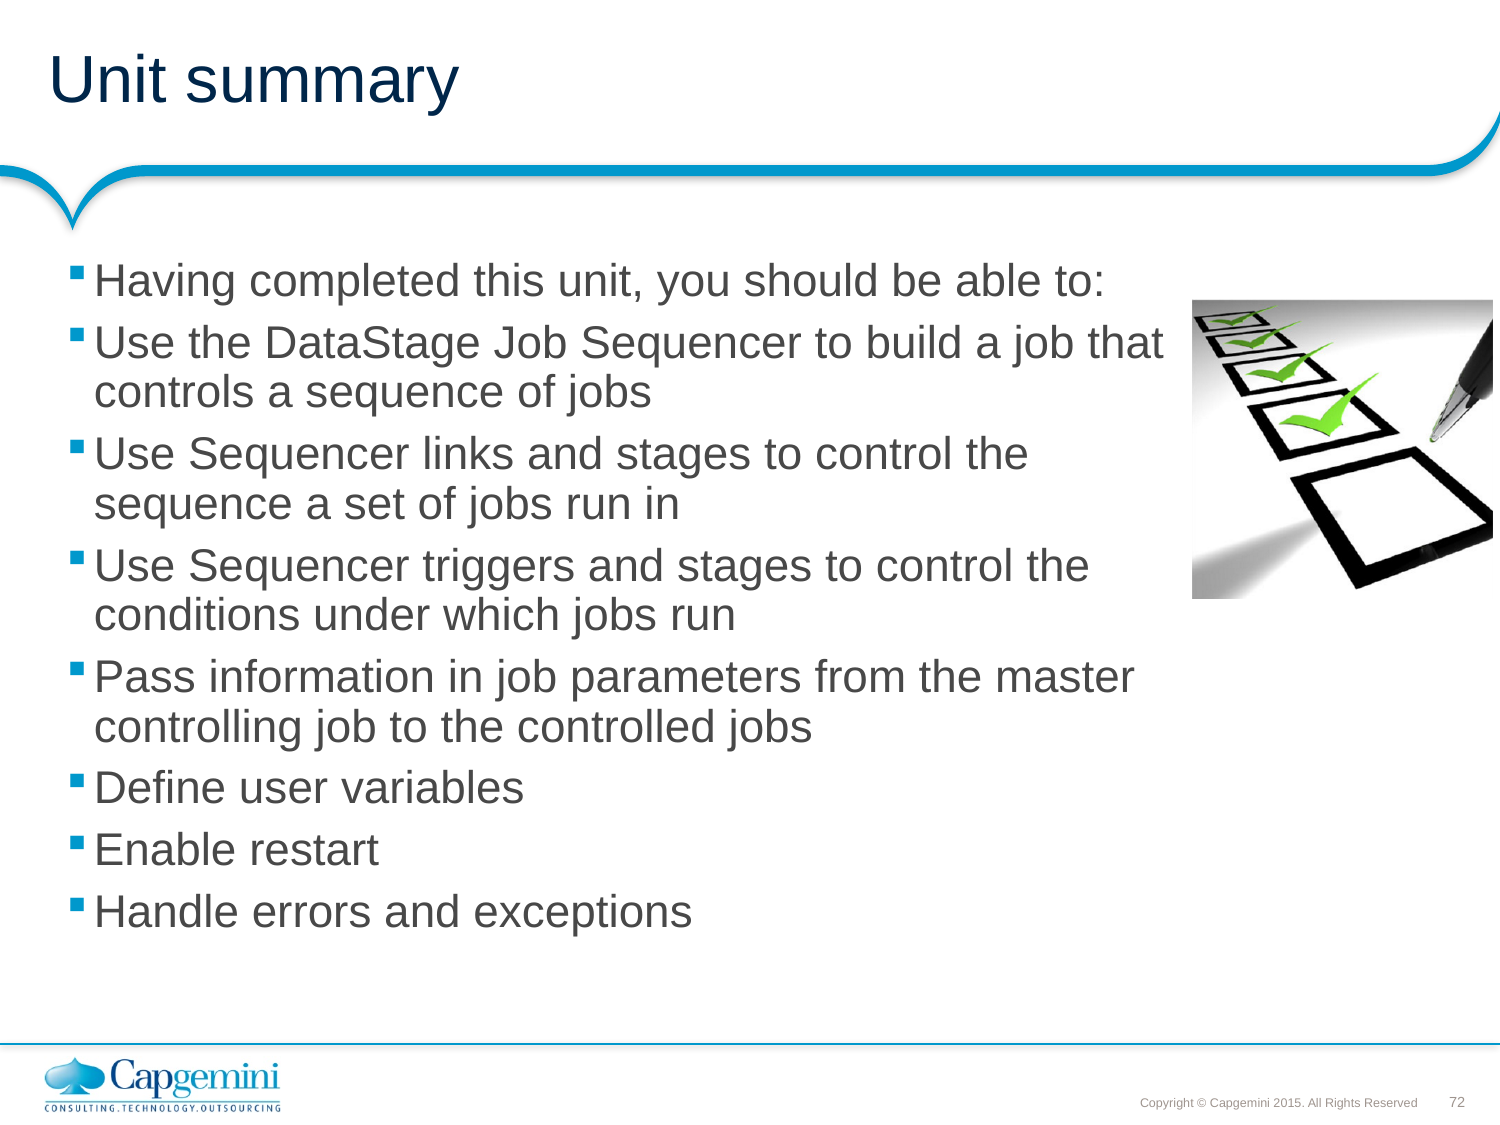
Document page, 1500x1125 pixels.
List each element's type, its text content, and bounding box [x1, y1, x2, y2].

title Unit summary [0, 0, 1500, 165]
list Having completed this unit, you should be able to: Use the DataStage Job Sequencer to build a job that controls a sequence of jobs Use Sequencer links and stages to control the sequence a set of jobs run in Use Sequencer triggers and stages to control the conditions under which jobs run Pass information in job parameters from the master controlling job to the controlled jobs Define user variables Enable restart Handle errors and exceptions [48, 245, 1179, 1007]
picture [1192, 299, 1493, 599]
picture [44, 1056, 281, 1113]
